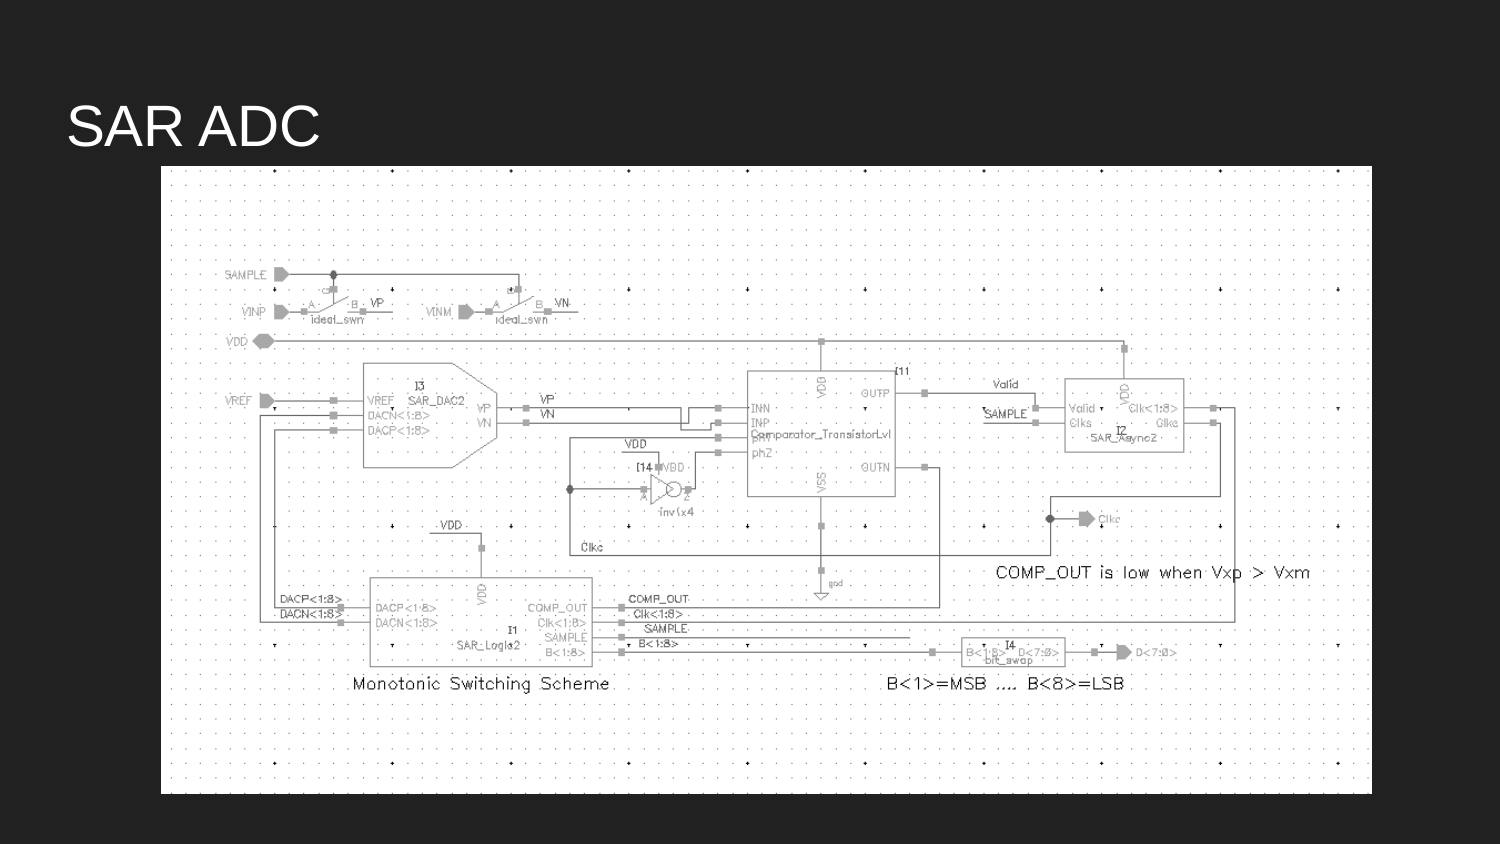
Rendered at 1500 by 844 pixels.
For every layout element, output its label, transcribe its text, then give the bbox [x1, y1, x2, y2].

picture [161, 166, 1373, 794]
title SAR ADC [51, 72, 1449, 167]
